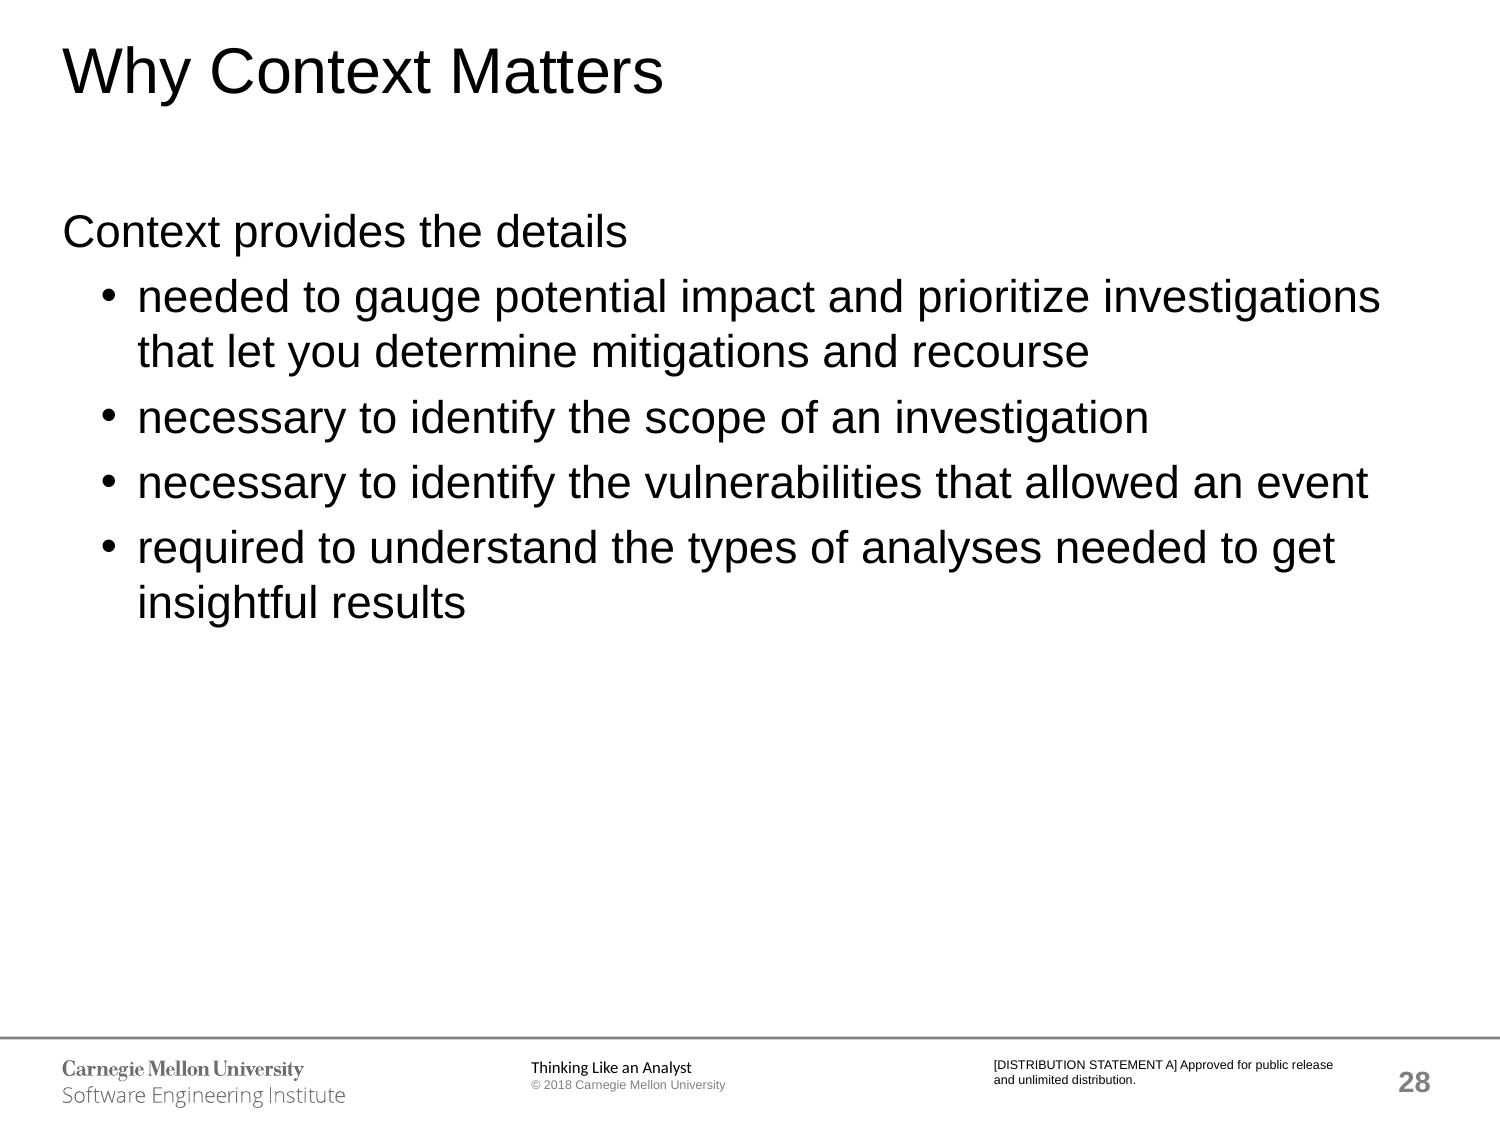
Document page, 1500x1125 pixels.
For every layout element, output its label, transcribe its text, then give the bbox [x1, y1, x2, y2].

title Why Context Matters [62, 37, 1338, 182]
list Context provides the details needed to gauge potential impact and prioritize investigations that let you determine mitigations and recourse necessary to identify the scope of an investigation necessary to identify the vulnerabilities that allowed an event required to understand the types of analyses needed to get insightful results [62, 201, 1431, 1000]
